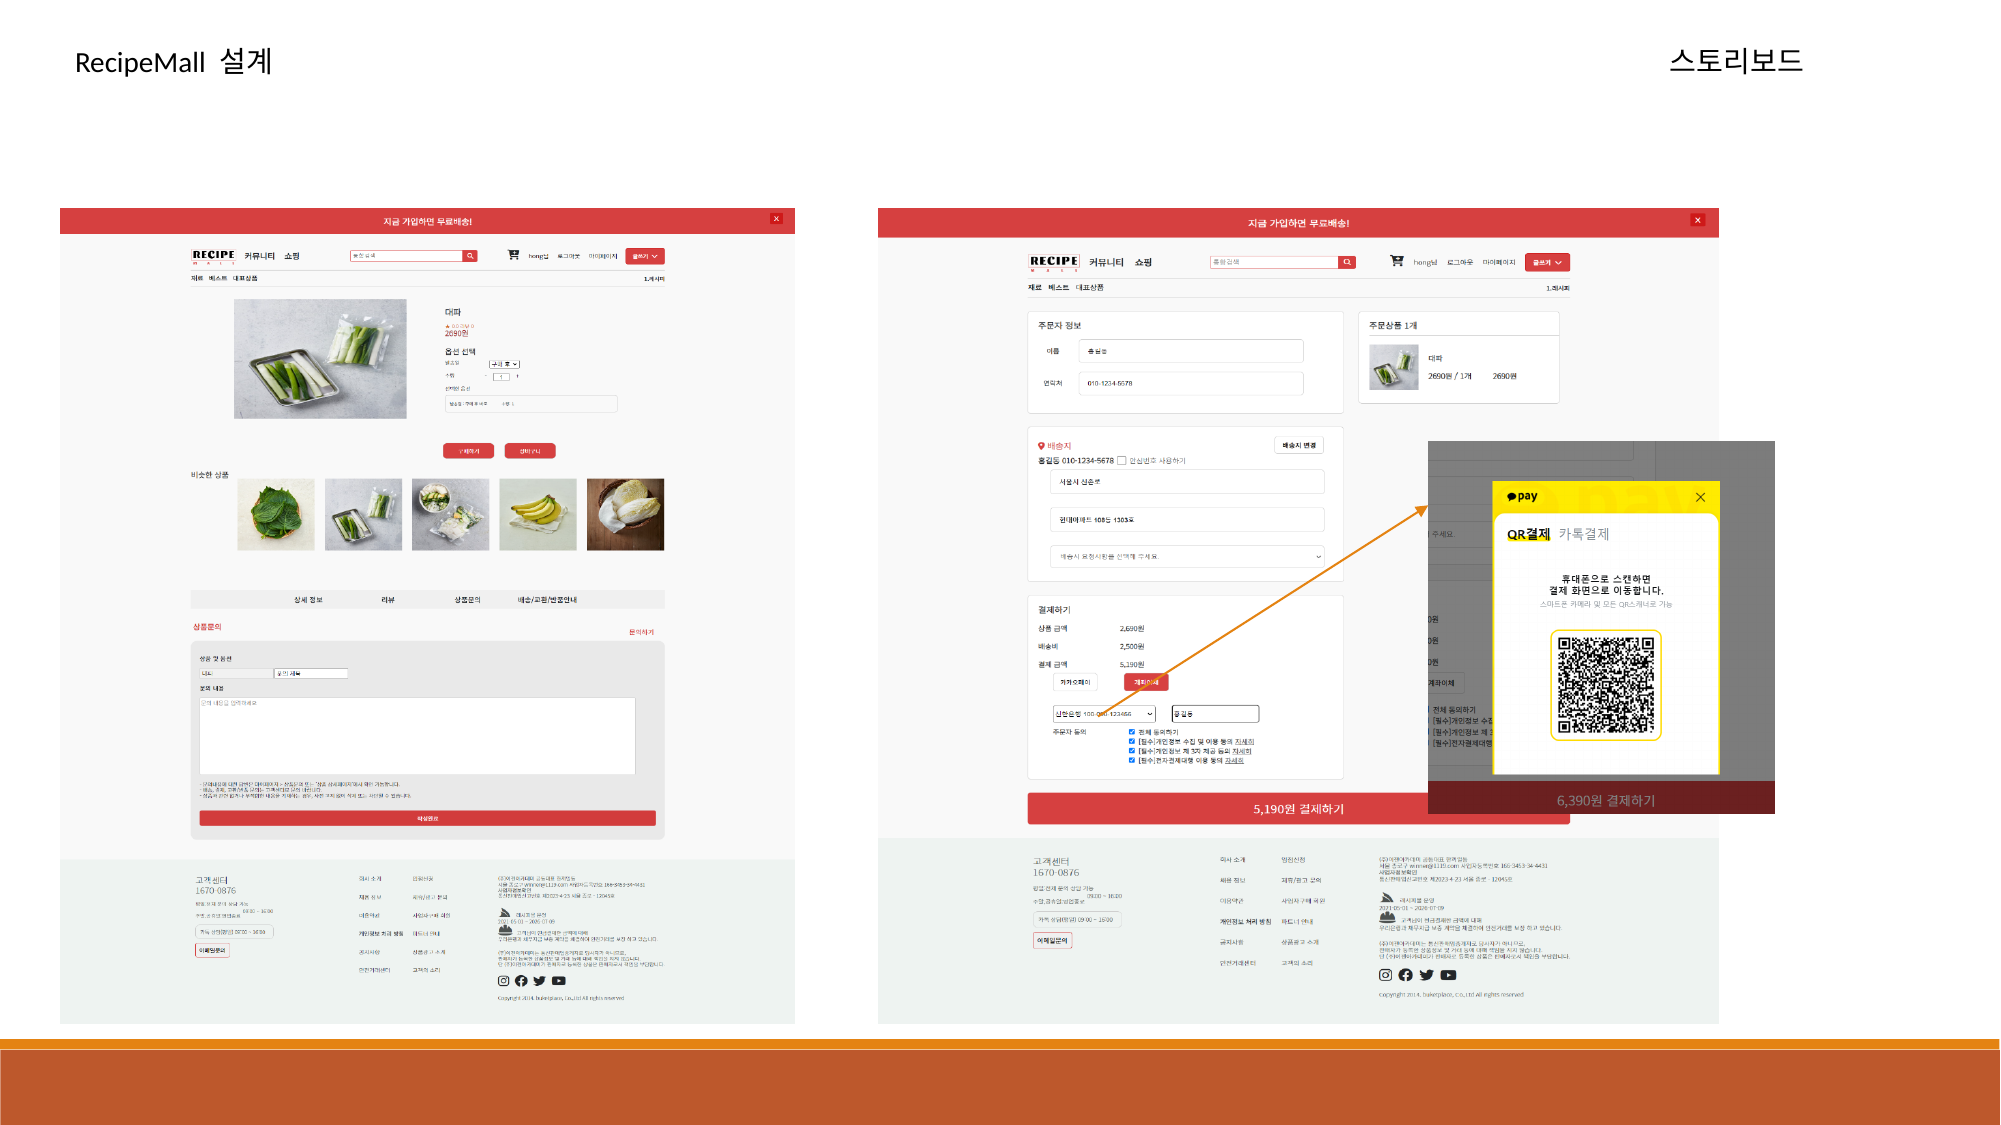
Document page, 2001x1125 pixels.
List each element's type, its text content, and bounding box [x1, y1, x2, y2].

picture [59, 207, 795, 1024]
picture [877, 207, 1776, 1024]
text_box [1097, 504, 1429, 717]
text_box RecipeMall 설계 [60, 36, 328, 86]
text_box 스토리보드 [1654, 36, 1923, 86]
